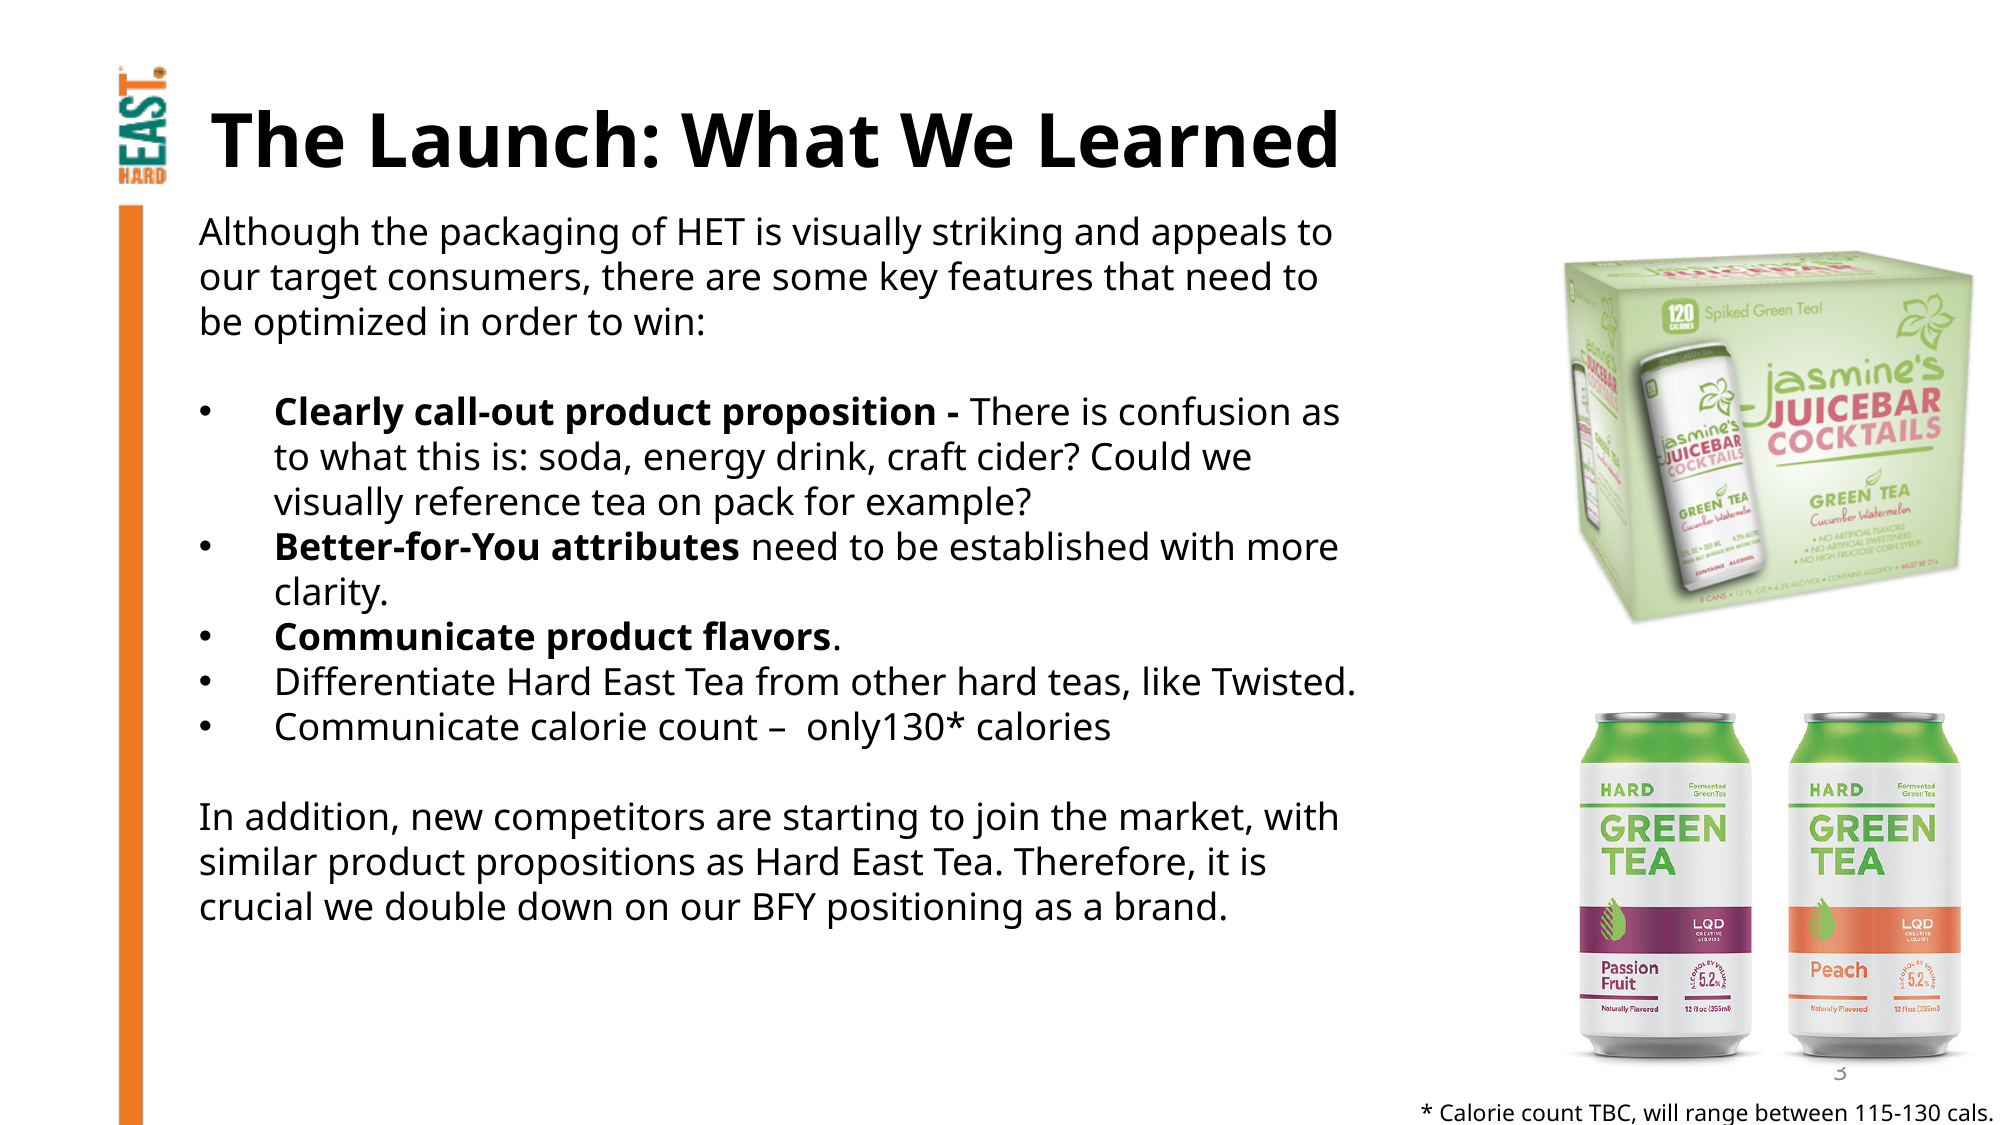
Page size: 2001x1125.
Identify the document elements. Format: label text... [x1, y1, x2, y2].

picture [1560, 704, 1977, 1067]
slide_number 3 [1412, 1042, 1863, 1091]
text_box The Launch: What We Learned [215, 76, 2000, 191]
text_box * Calorie count TBC, will range between 115-130 cals. [1405, 1091, 2000, 1125]
picture [53, 0, 215, 1125]
picture [1560, 250, 1977, 627]
text_box Although the packaging of HET is visually striking and appeals to our target consumers, there are some key features that need to be optimized in order to win: Clearly call-out product proposition - There is confusion as to what this is: soda, energy drink, craft cider? Could we visually reference tea on pack for example? Better-for-You attributes need to be established with more clarity. Communicate product flavors. Differentiate Hard East Tea from other hard teas, like Twisted. Communicate calorie count – only130* calories In addition, new competitors are starting to join the market, with similar product propositions as Hard East Tea. Therefore, it is crucial we double down on our BFY positioning as a brand. [215, 201, 1378, 936]
